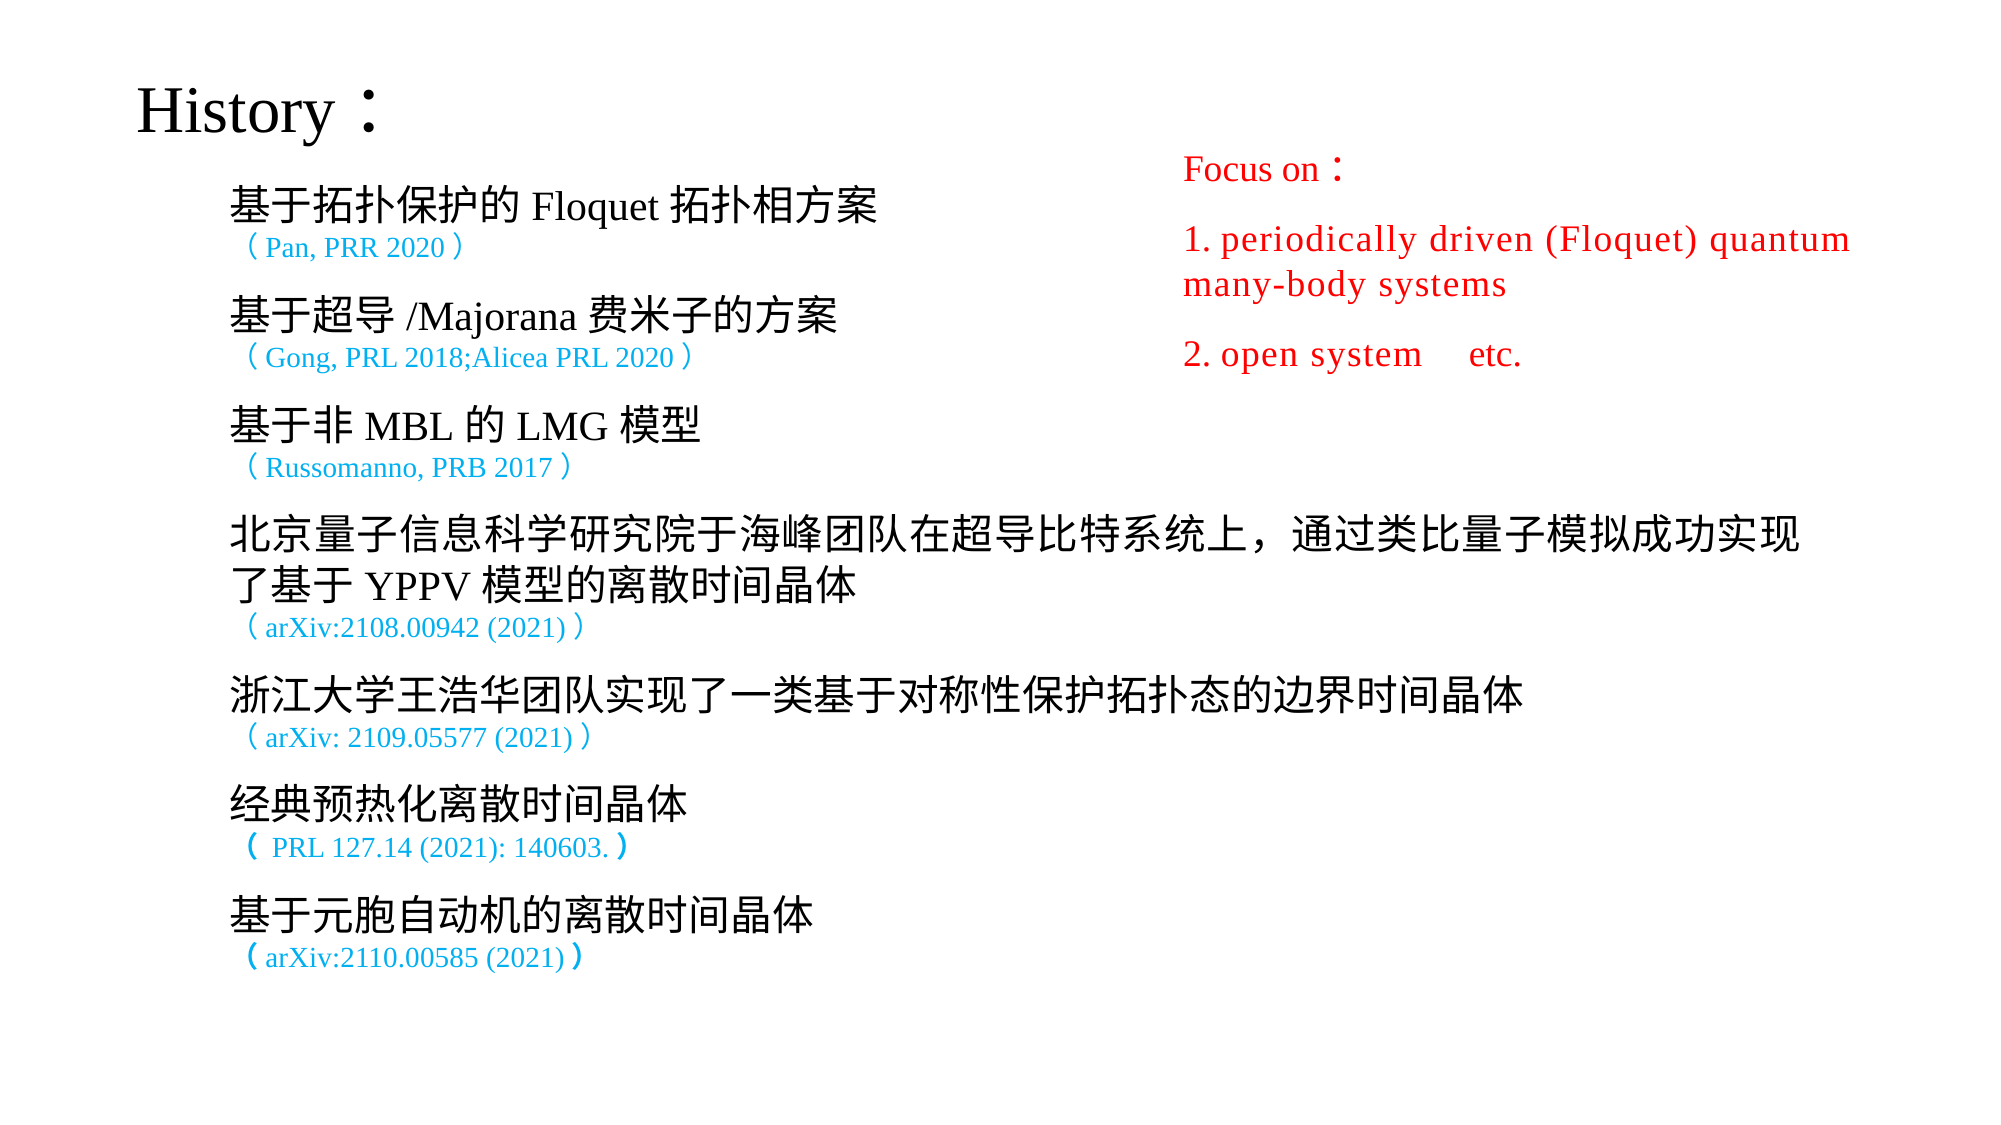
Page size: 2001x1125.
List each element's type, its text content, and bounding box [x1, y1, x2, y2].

text_box History： [121, 58, 573, 154]
text_box 基于拓扑保护的Floquet拓扑相方案 （Pan, PRR 2020） 基于超导/Majorana费米子的方案 （Gong, PRL 2018;Alicea PRL 2020） 基于非MBL的LMG模型 （Russomanno, PRB 2017） 北京量子信息科学研究院于海峰团队在超导比特系统上，通过类比量子模拟成功实现了基于YPPV模型的离散时间晶体 （arXiv:2108.00942 (2021)） 浙江大学王浩华团队实现了一类基于对称性保护拓扑态的边界时间晶体 （arXiv: 2109.05577 (2021)） 经典预热化离散时间晶体 （ PRL 127.14 (2021): 140603.） 基于元胞自动机的离散时间晶体 （arXiv:2110.00585 (2021)） [214, 171, 1817, 981]
text_box Focus on： 1. periodically driven (Floquet) quantum many-body systems 2. open system etc. [1168, 136, 1889, 382]
